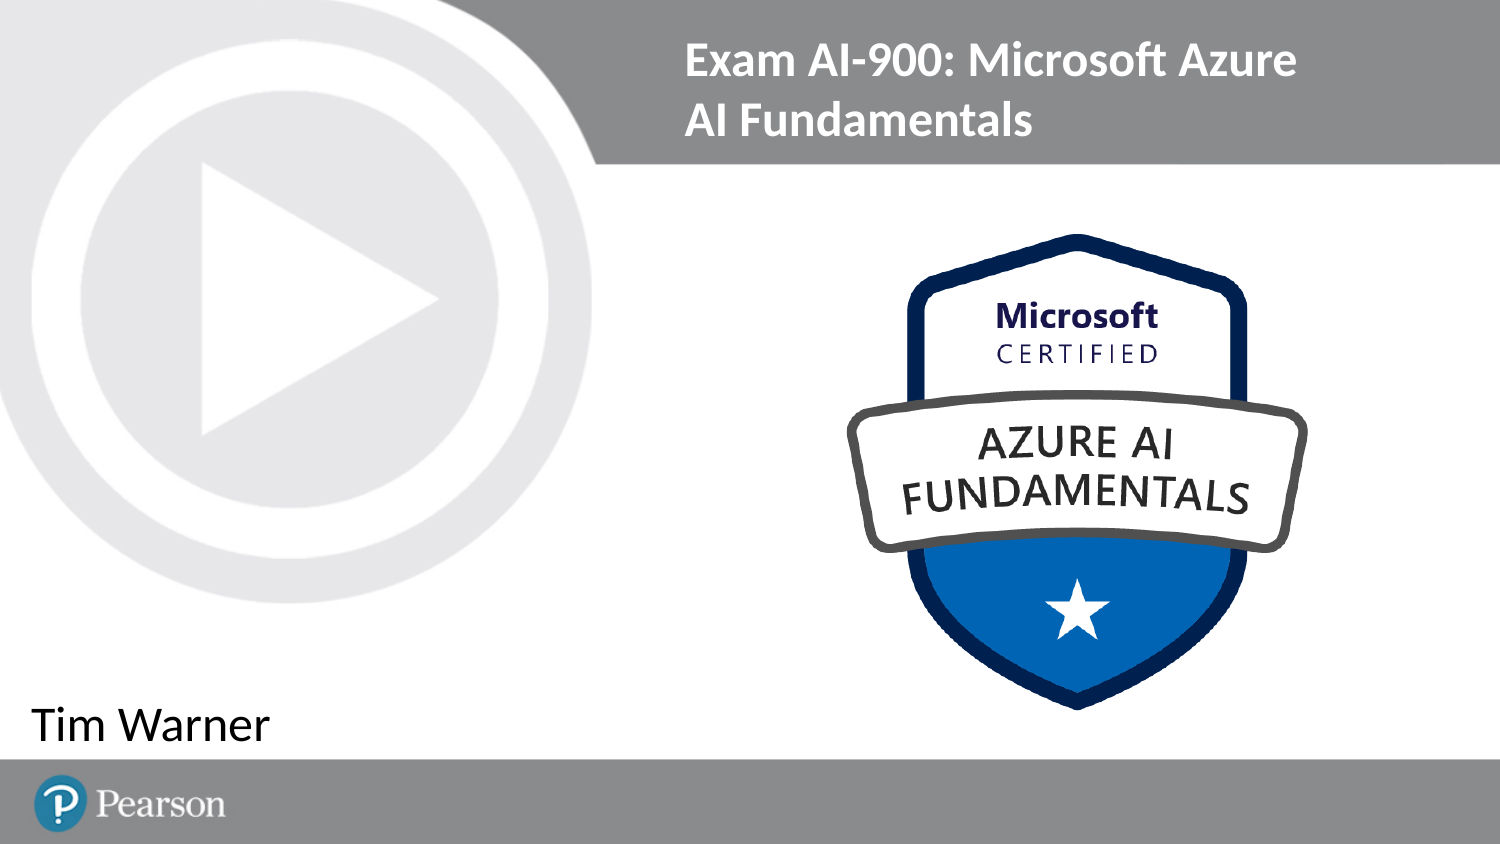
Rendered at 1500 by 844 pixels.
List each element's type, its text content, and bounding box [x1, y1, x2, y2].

picture [0, 0, 1500, 844]
subtitle Tim Warner [7, 684, 824, 844]
title Exam AI-900: Microsoft Azure AI Fundamentals [669, 18, 1500, 202]
